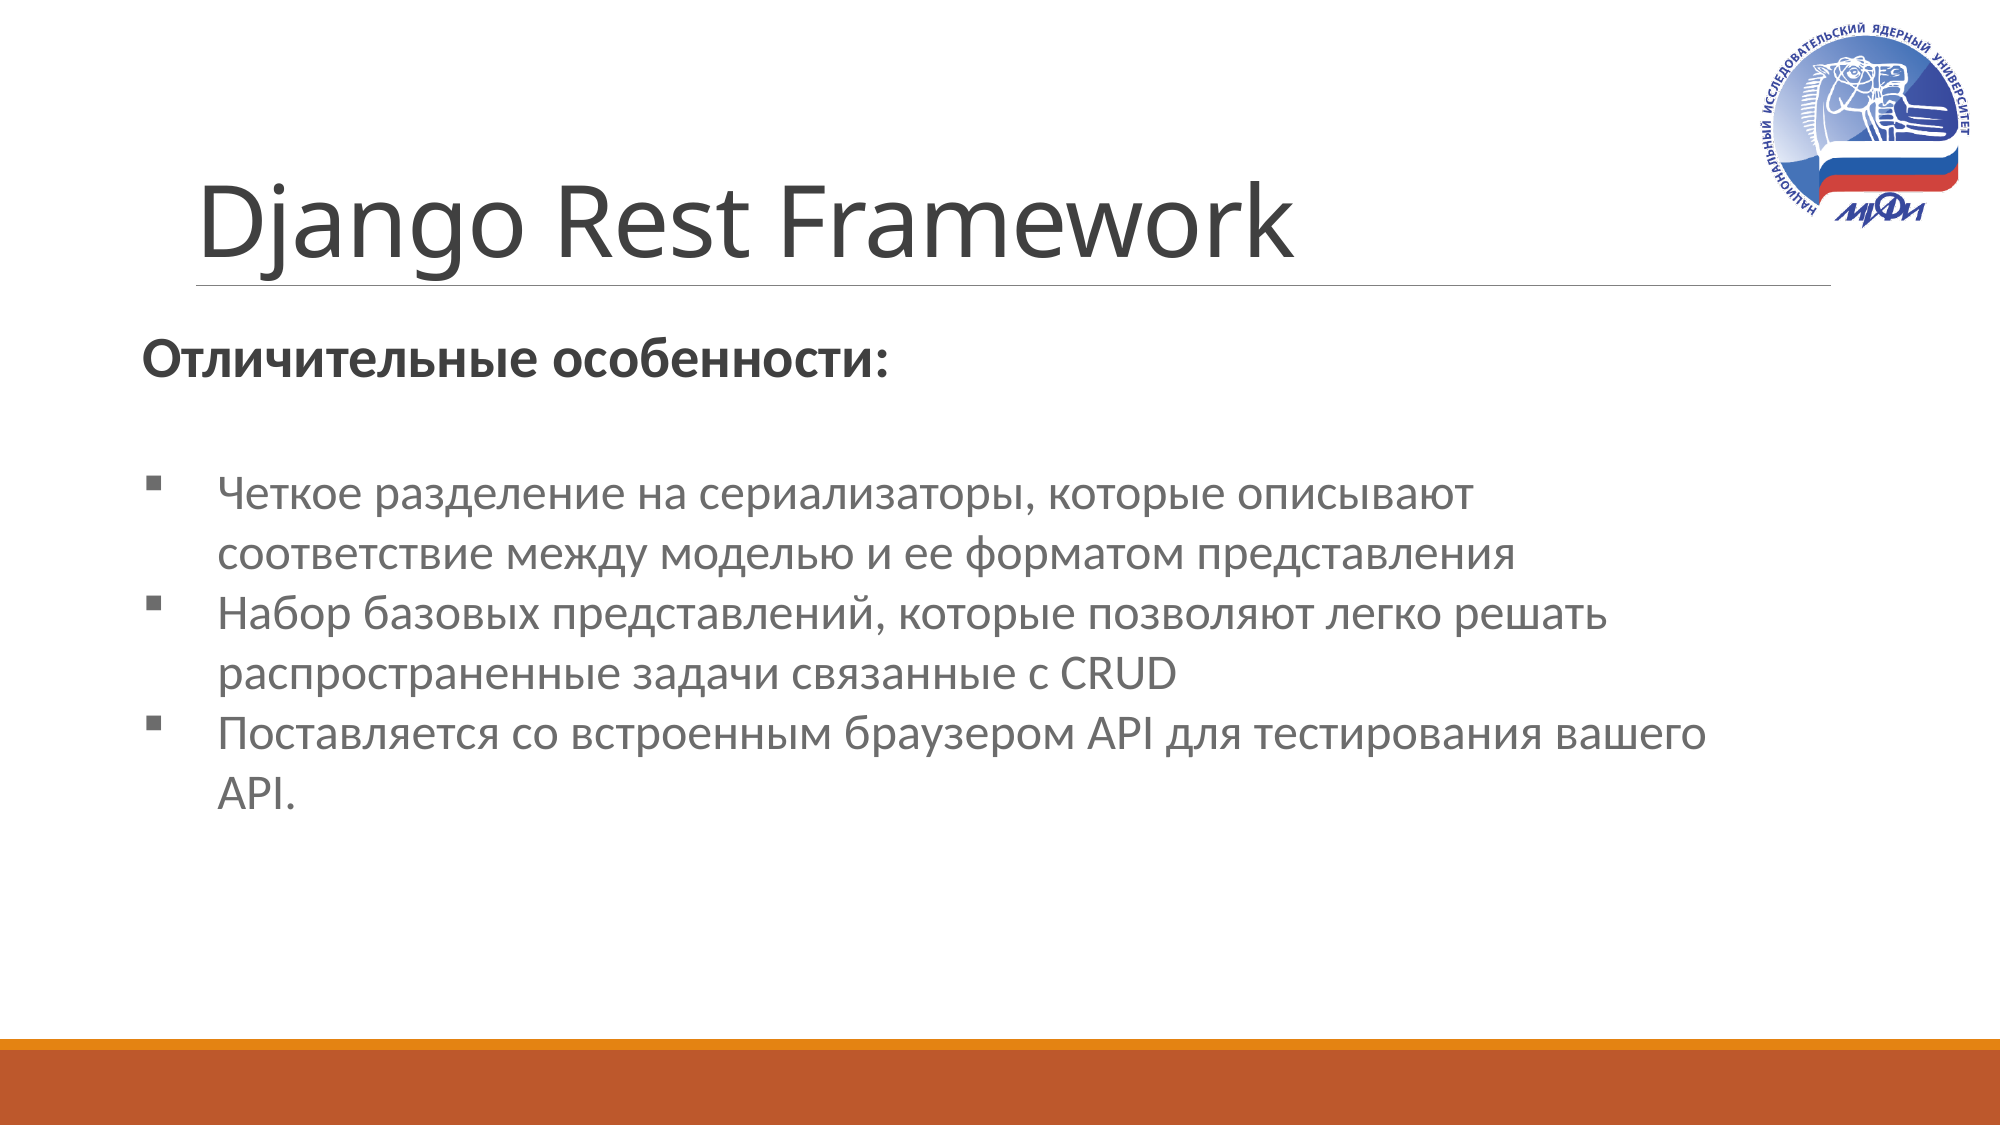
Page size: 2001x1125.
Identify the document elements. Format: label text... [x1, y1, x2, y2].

picture [1757, 19, 1972, 230]
text_box Отличительные особенности: Четкое разделение на сериализаторы, которые описывают соответствие между моделью и ее форматом представления Набор базовых представлений, которые позволяют легко решать распространенные задачи связанные с CRUD Поставляется со встроенным браузером API для тестирования вашего API. [127, 311, 1759, 827]
title Django Rest Framework [180, 47, 1830, 285]
